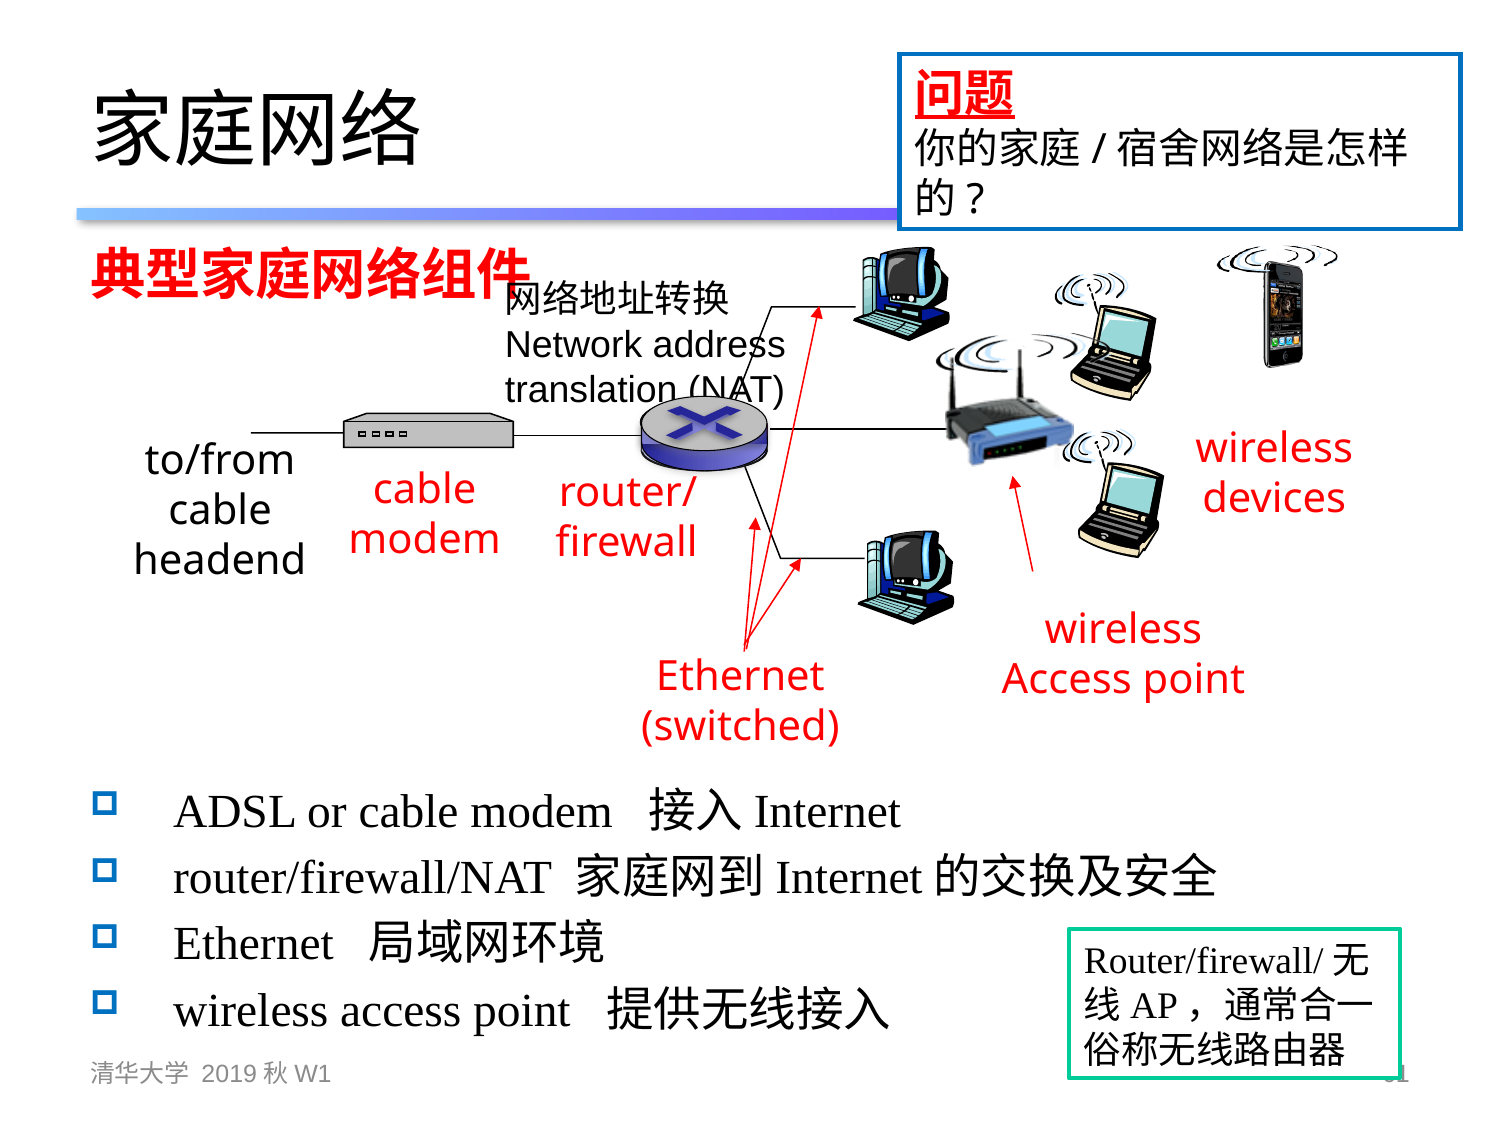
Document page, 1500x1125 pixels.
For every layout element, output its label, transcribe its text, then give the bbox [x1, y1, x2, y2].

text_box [243, 209, 247, 220]
slide_number 清华大学 2019秋W1 [75, 1042, 425, 1103]
list 典型家庭网络组件 ADSL or cable modem 接入Internet router/firewall/NAT 家庭网到Internet的交换及安全 Ethernet 局域网环境 wireless access point 提供无线接入 [75, 231, 1425, 1047]
text_box Router/firewall/无线AP，通常合一俗称无线路由器 [1067, 927, 1402, 1080]
text_box [418, 209, 422, 220]
text_box 问题 你的家庭/宿舍网络是怎样的? [899, 54, 1461, 229]
title 家庭网络 [75, 45, 1425, 209]
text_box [641, 396, 768, 472]
slide_number 61 [1074, 1042, 1425, 1103]
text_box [123, 243, 1369, 757]
